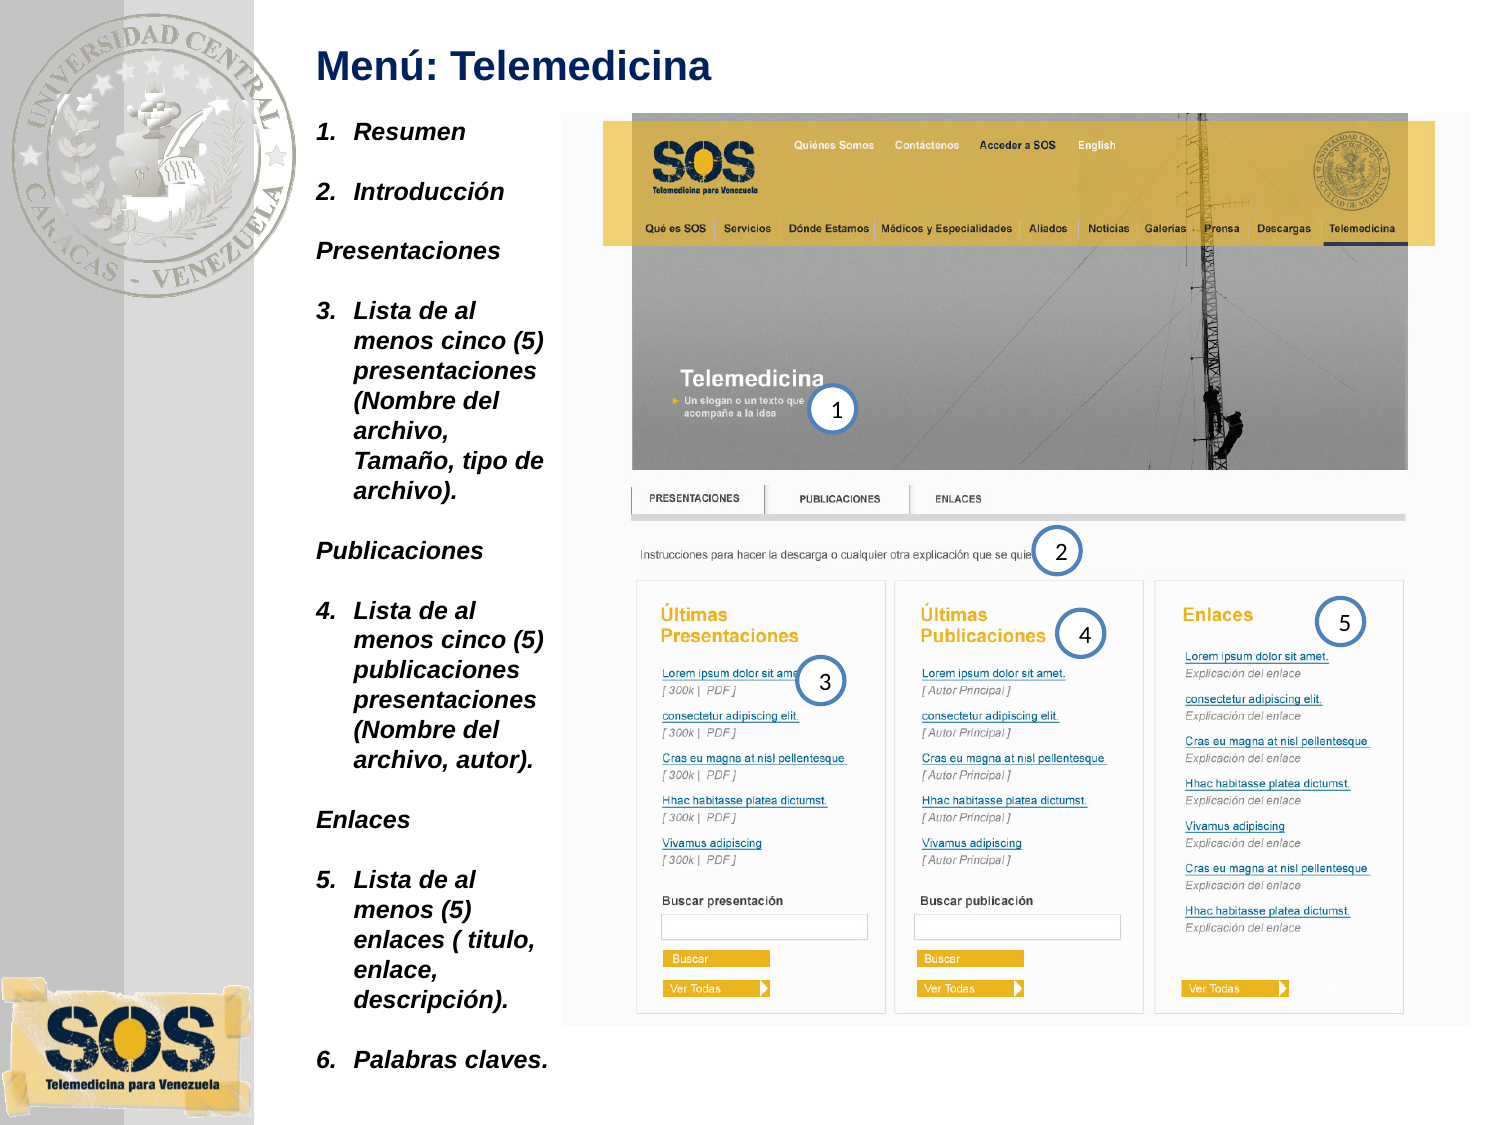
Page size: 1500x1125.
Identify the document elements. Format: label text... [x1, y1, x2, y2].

picture [560, 113, 1471, 1027]
text_box Resumen Introducción Presentaciones Lista de al menos cinco (5) presentaciones (Nombre del archivo, Tamaño, tipo de archivo). Publicaciones Lista de al menos cinco (5) publicaciones presentaciones (Nombre del archivo, autor). Enlaces Lista de al menos (5) enlaces ( titulo, enlace, descripción). Palabras claves. [301, 77, 573, 1111]
text_box Menú: Telemedicina [301, 30, 1459, 96]
picture [1, 976, 254, 1118]
